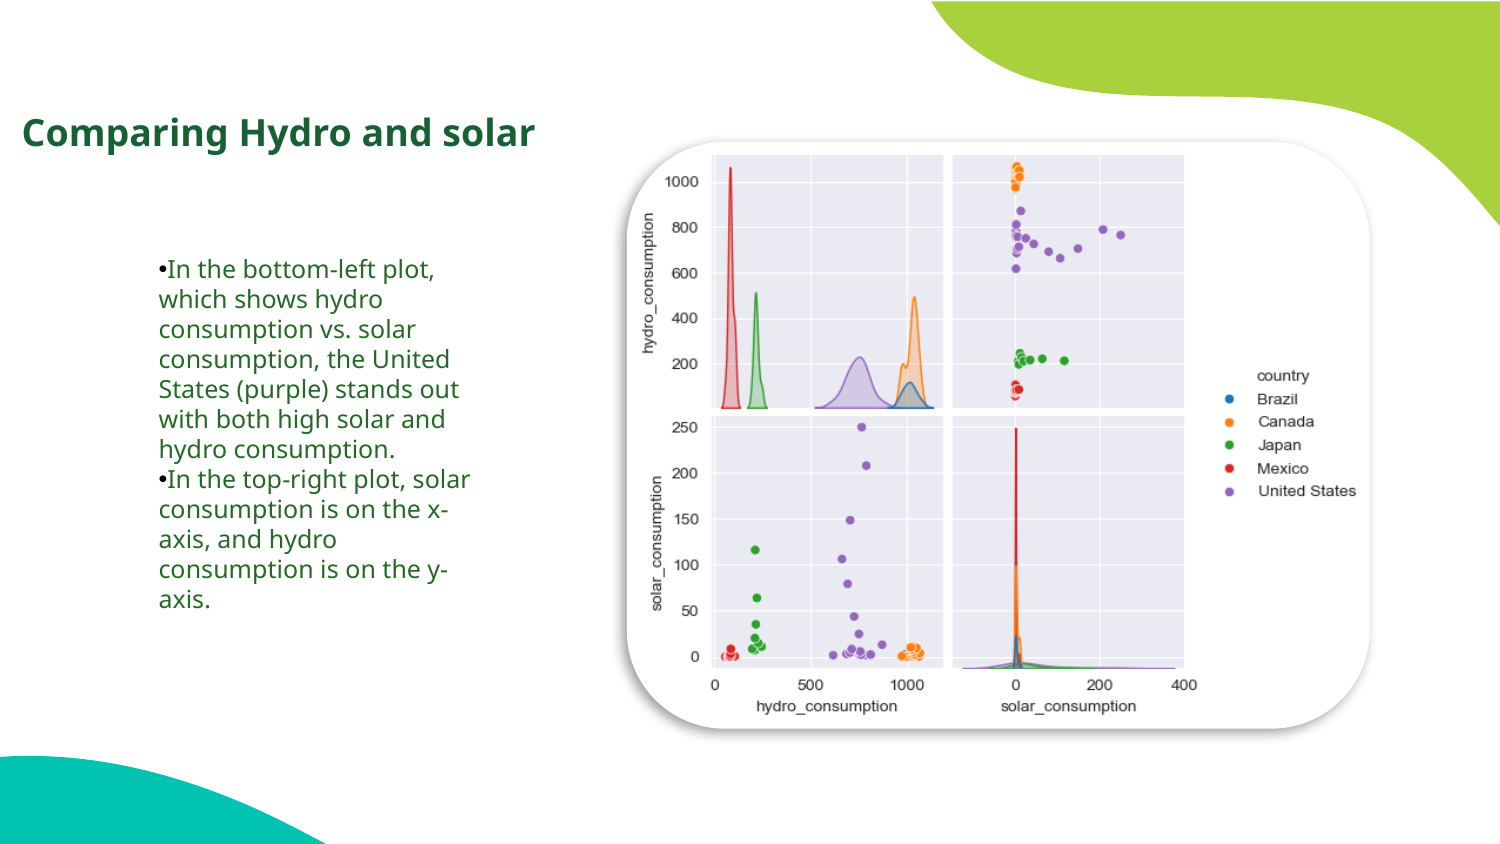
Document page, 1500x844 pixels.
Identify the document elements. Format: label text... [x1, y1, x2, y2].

title Comparing Hydro and solar [6, 90, 1270, 173]
text_box In the bottom-left plot, which shows hydro consumption vs. solar consumption, the United States (purple) stands out with both high solar and hydro consumption. In the top-right plot, solar consumption is on the x-axis, and hydro consumption is on the y-axis. [143, 201, 490, 621]
picture [626, 141, 1370, 729]
